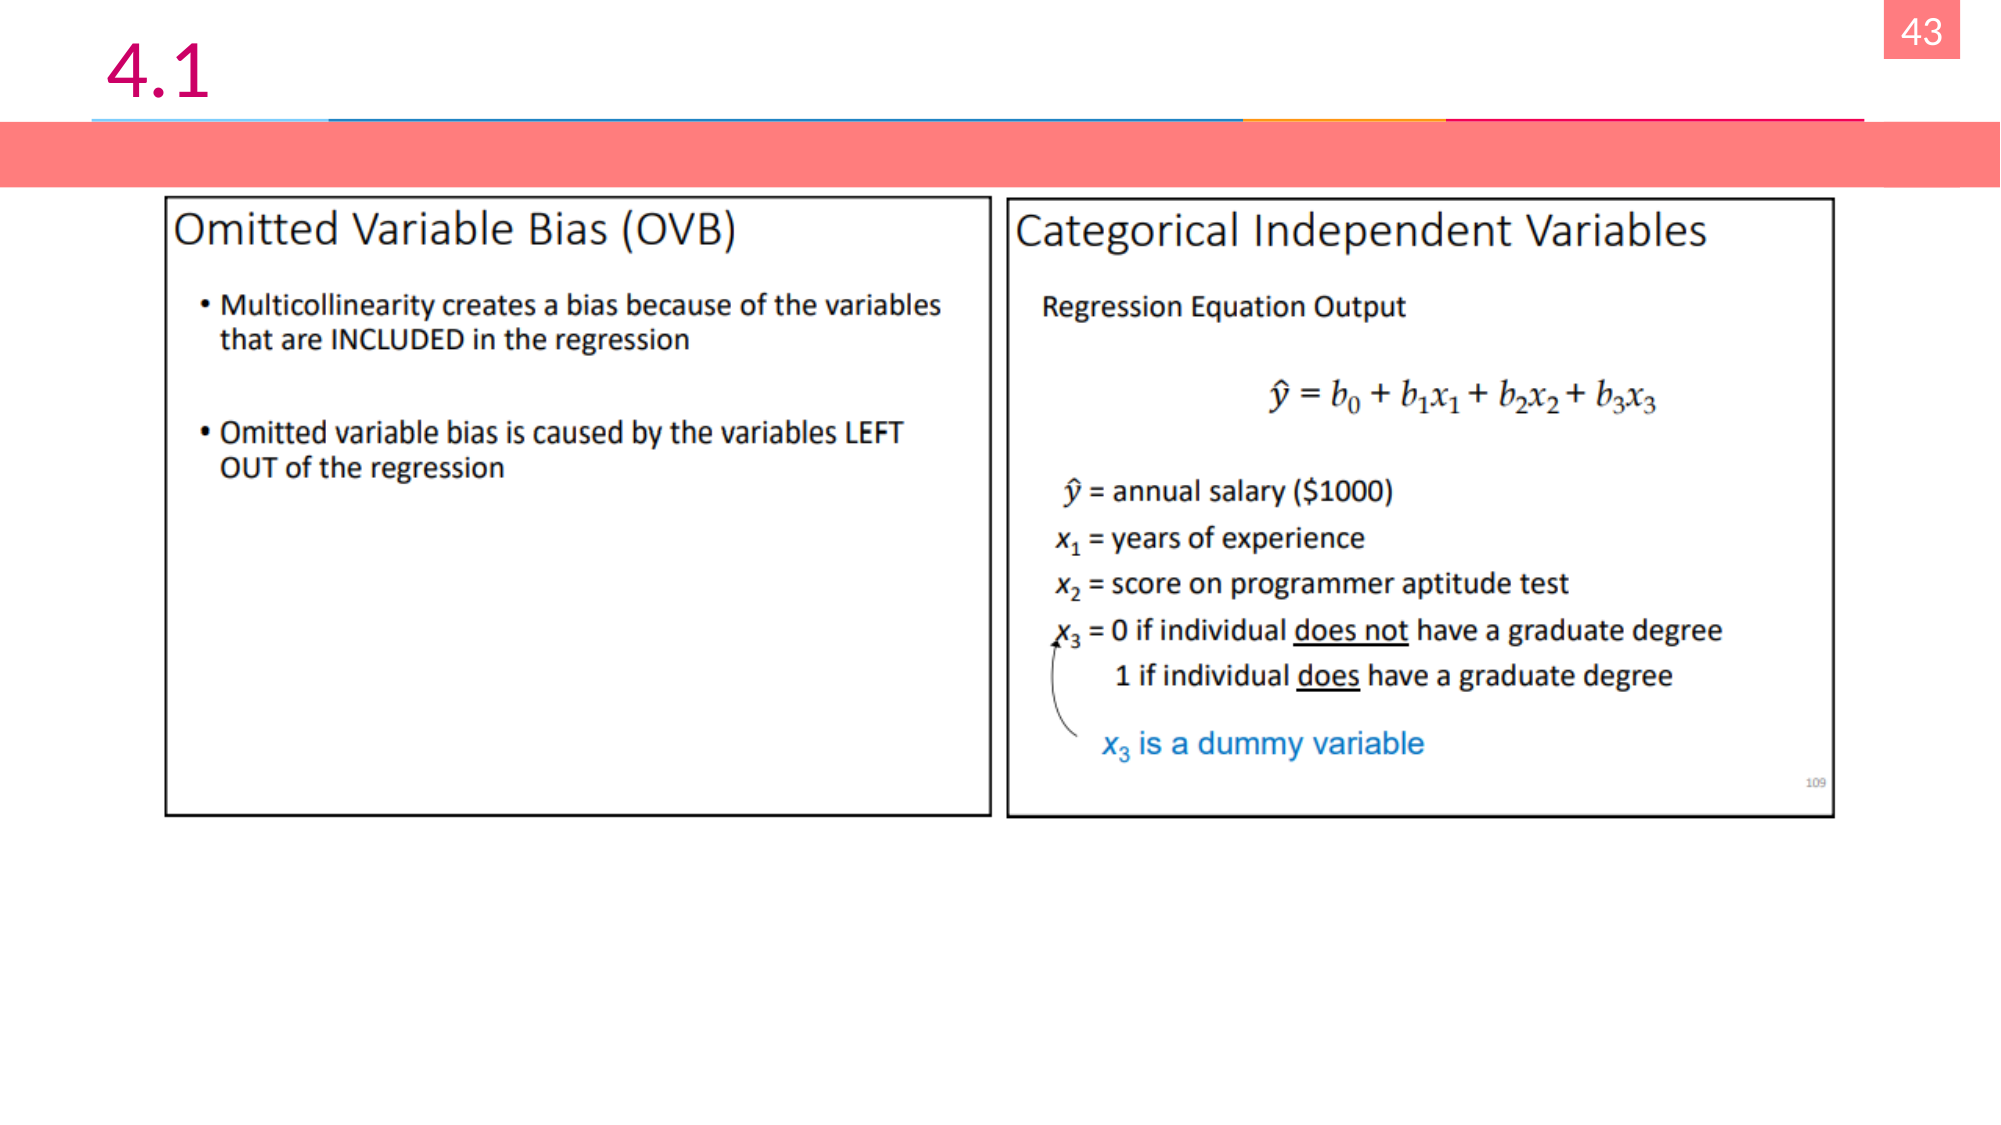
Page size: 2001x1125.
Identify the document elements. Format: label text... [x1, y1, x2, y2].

text_box [0, 121, 2000, 188]
slide_number 43 [1883, 0, 1961, 59]
text_box 4.1 [91, 6, 1865, 118]
picture [157, 190, 1843, 828]
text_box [91, 118, 1865, 122]
